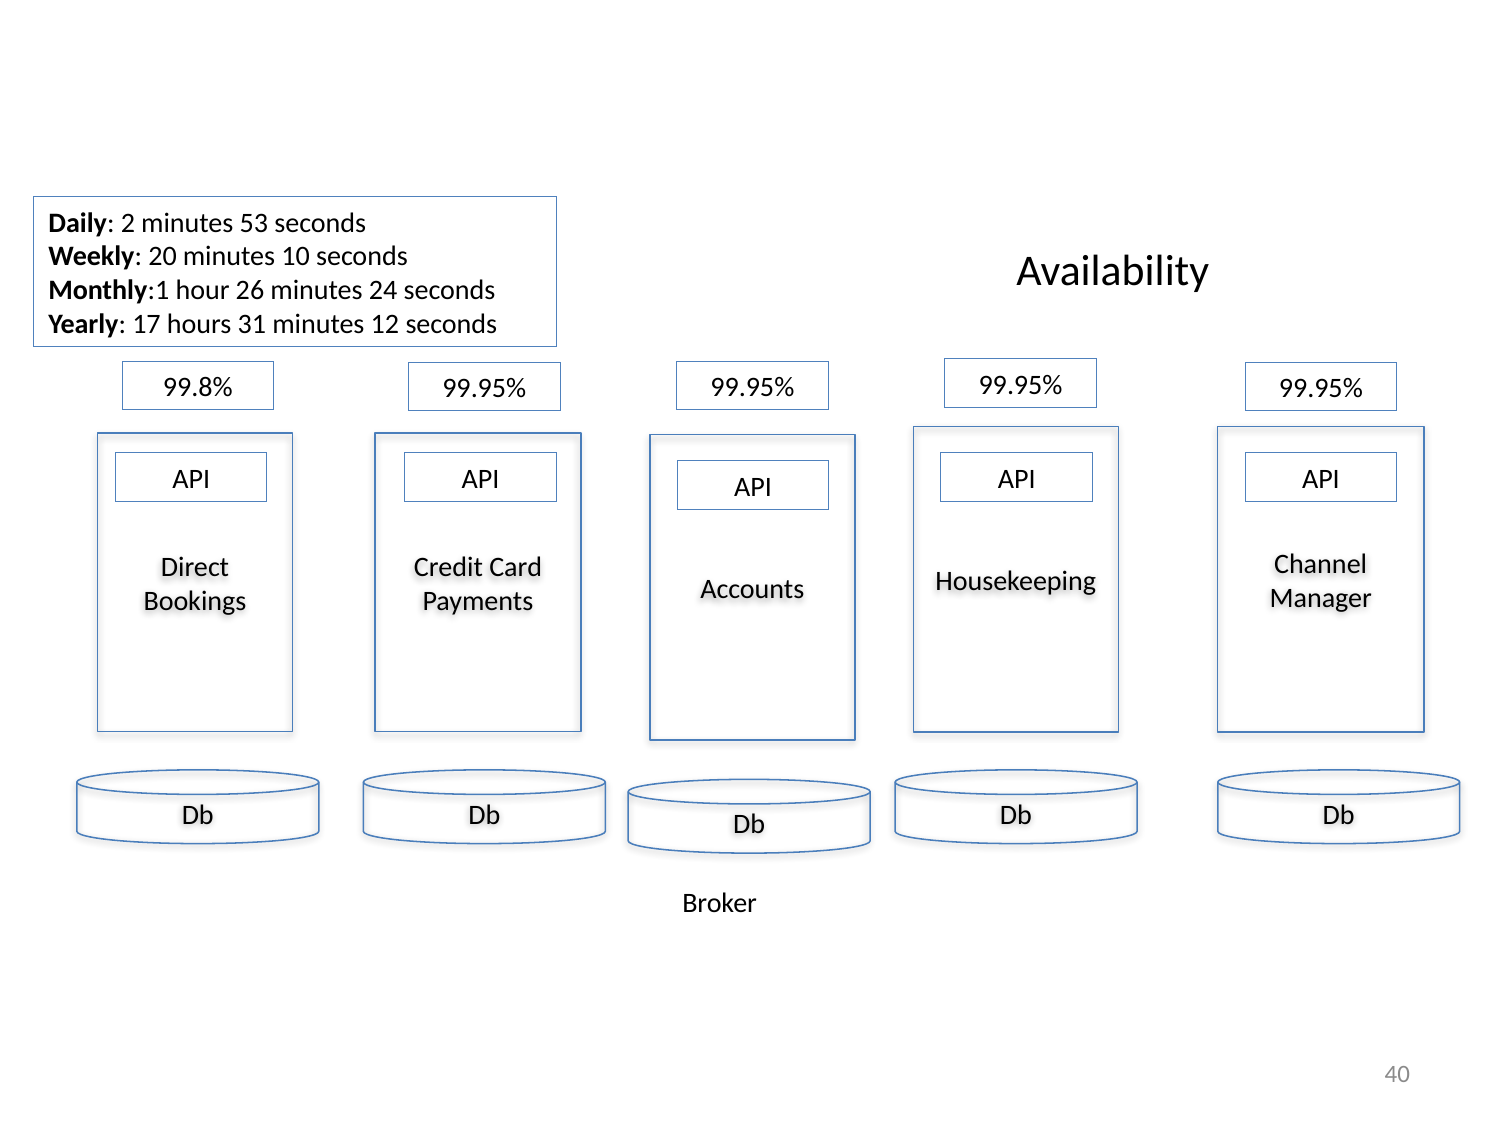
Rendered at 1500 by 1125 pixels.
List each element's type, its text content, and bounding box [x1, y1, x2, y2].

text_box Daily: 2 minutes 53 seconds Weekly: 20 minutes 10 seconds Monthly:1 hour 26 minutes 24 seconds Yearly: 17 hours 31 minutes 12 seconds [33, 196, 557, 347]
text_box Db [627, 778, 871, 854]
text_box Channel Manager [1217, 426, 1425, 733]
text_box API [677, 460, 829, 510]
text_box Db [1217, 769, 1461, 845]
text_box Direct Bookings [97, 432, 293, 732]
text_box API [404, 452, 557, 502]
text_box 99.8% [122, 361, 274, 410]
text_box Db [894, 769, 1138, 845]
text_box Credit Card Payments [374, 432, 582, 732]
text_box Db [76, 769, 320, 845]
slide_number 40 [1074, 1042, 1425, 1103]
text_box Db [362, 769, 607, 845]
text_box 99.95% [676, 361, 829, 410]
text_box Accounts [649, 434, 856, 741]
text_box Availability [828, 234, 1398, 302]
text_box Housekeeping [913, 426, 1119, 733]
text_box 99.95% [1245, 362, 1397, 411]
text_box 99.95% [408, 362, 561, 411]
text_box 99.95% [944, 358, 1097, 408]
text_box Broker [667, 877, 773, 926]
text_box API [940, 452, 1093, 502]
text_box API [1245, 452, 1397, 502]
text_box API [115, 452, 267, 502]
